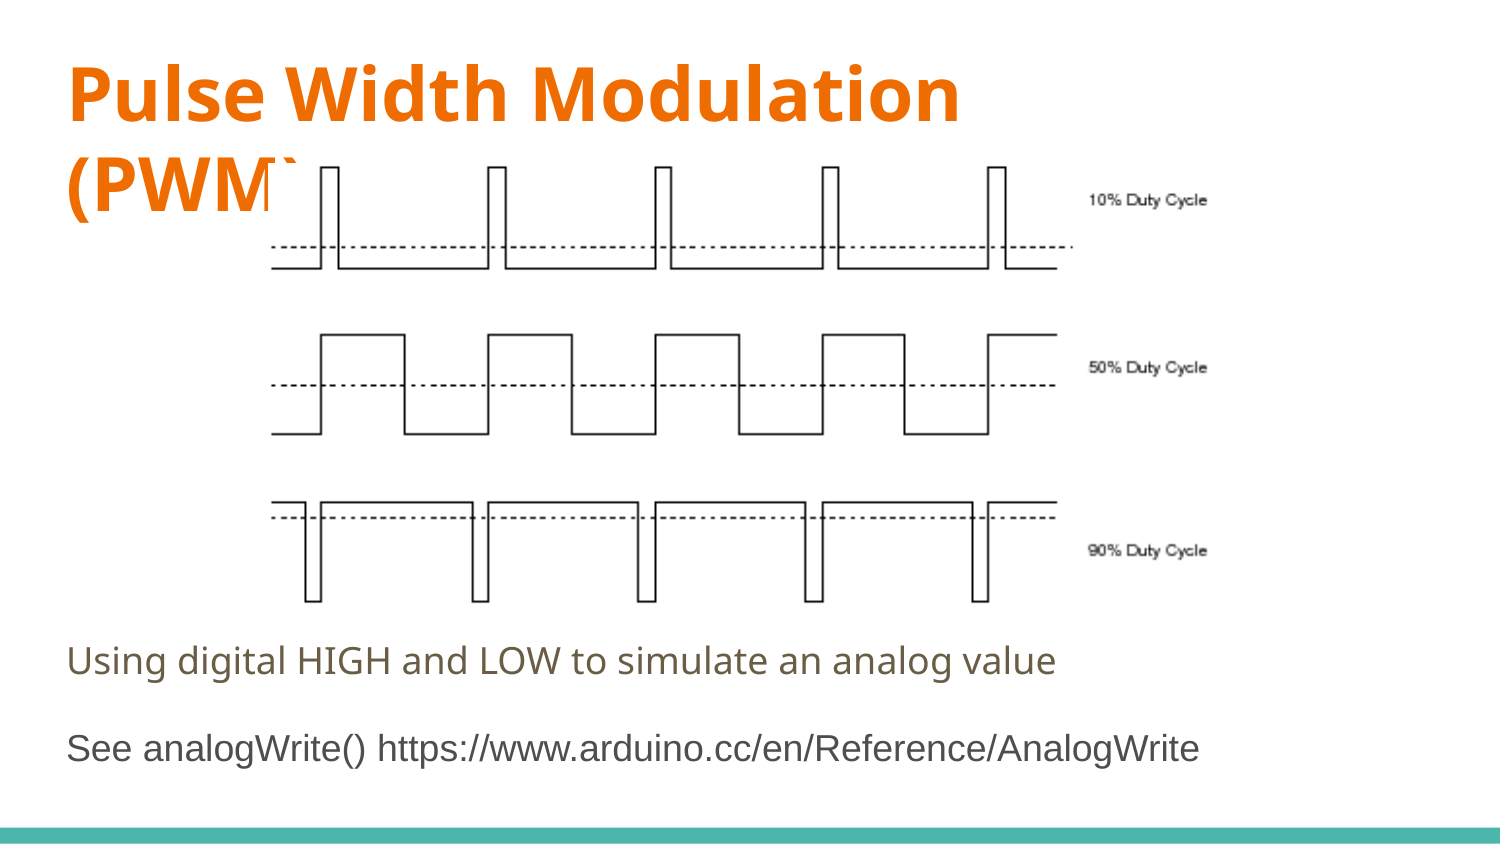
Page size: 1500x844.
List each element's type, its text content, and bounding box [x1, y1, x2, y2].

picture [267, 163, 1220, 607]
list Using digital HIGH and LOW to simulate an analog value See analogWrite() https://www.arduino.cc/en/Reference/AnalogWrite [51, 615, 1436, 794]
title Pulse Width Modulation (PWM) [51, 31, 1040, 148]
